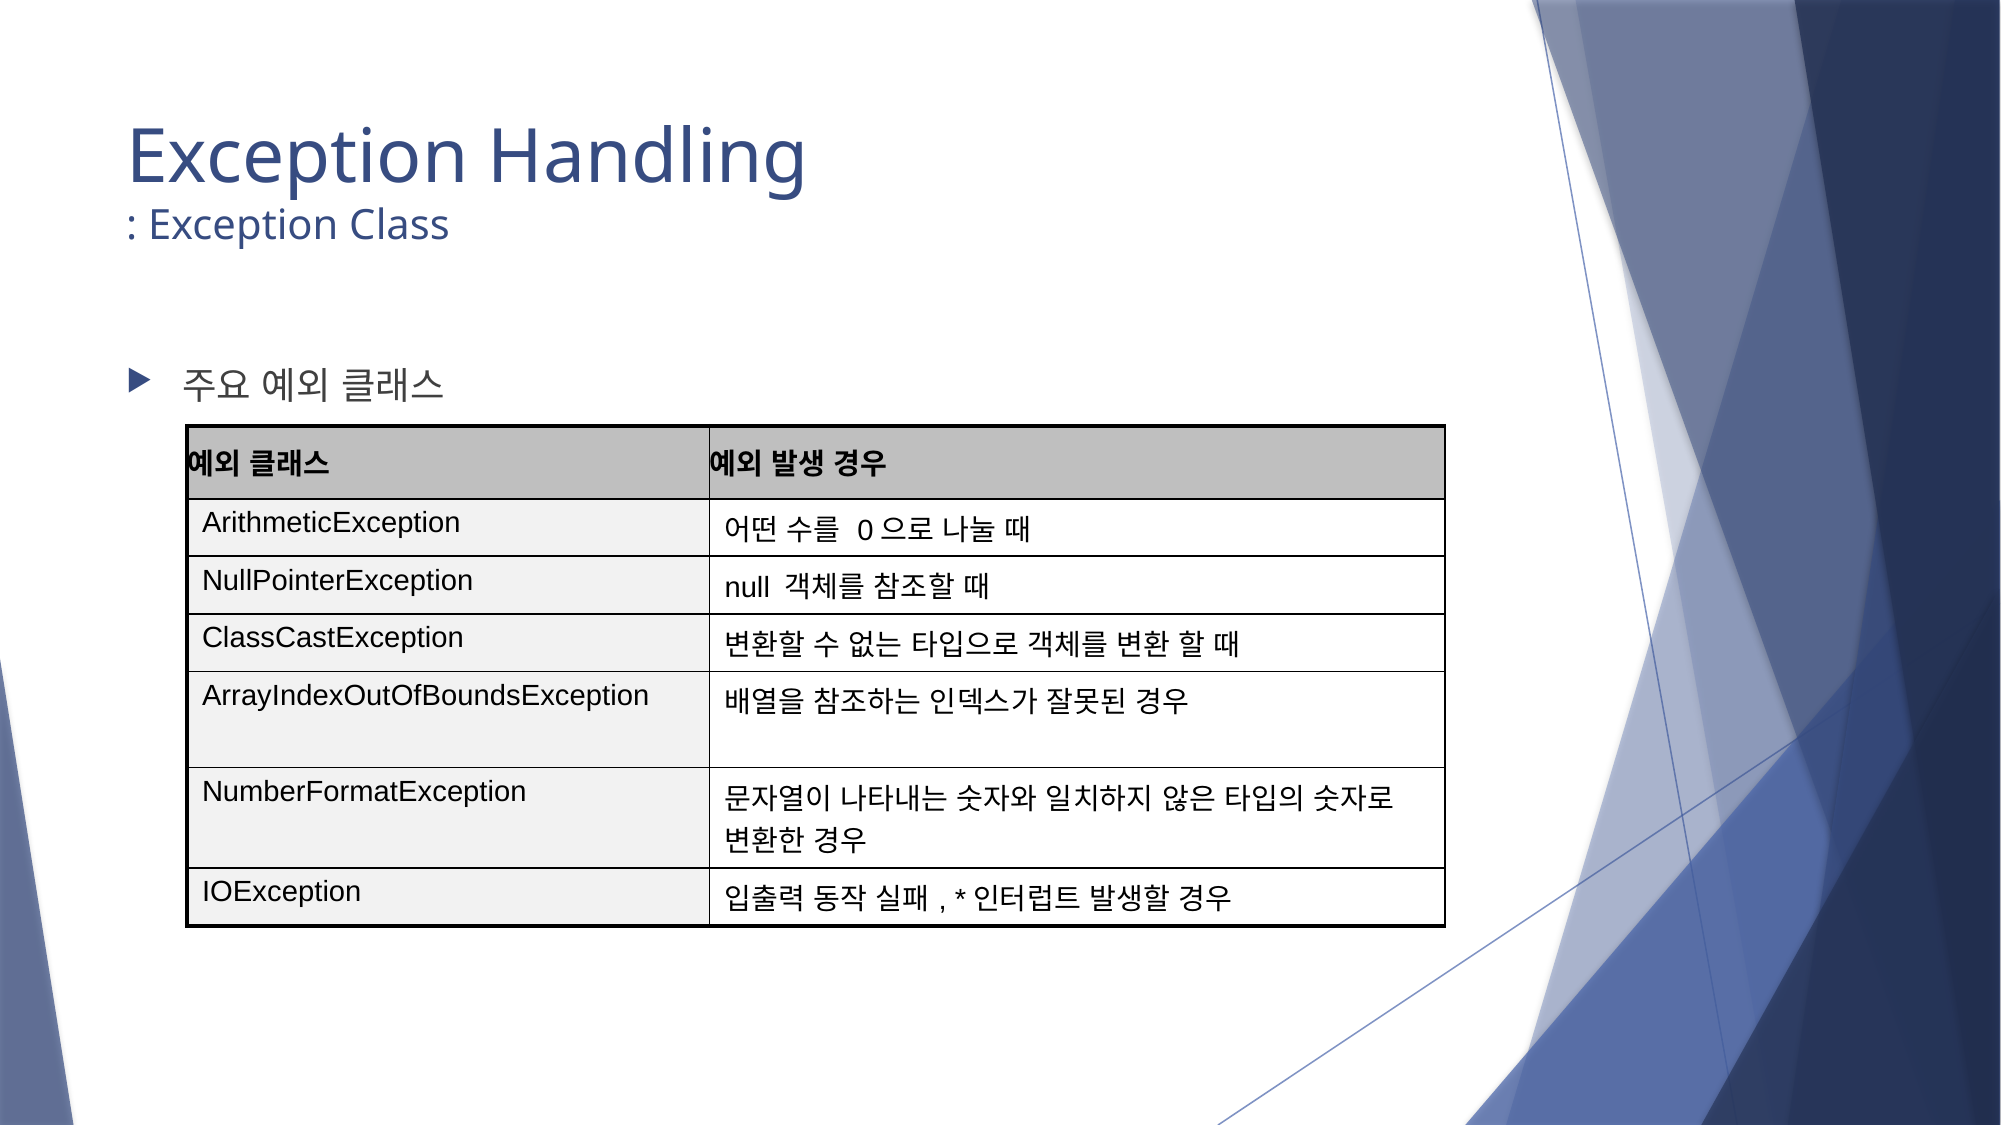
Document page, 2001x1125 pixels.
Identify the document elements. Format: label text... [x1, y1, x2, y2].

table_header 예외 클래스 [189, 428, 709, 498]
table_cell NumberFormatException [189, 768, 709, 867]
table_header 예외 발생 경우 [710, 428, 1444, 498]
list 주요 예외 클래스 [111, 354, 1522, 992]
table_cell ArithmeticException [189, 500, 709, 555]
table_cell 배열을 참조하는 인덱스가 잘못된 경우 [710, 672, 1444, 767]
table_cell ArrayIndexOutOfBoundsException [189, 672, 709, 767]
table_cell 문자열이 나타내는 숫자와 일치하지 않은 타입의 숫자로 변환한 경우 [710, 768, 1444, 867]
table_cell 입출력 동작 실패, *인터럽트 발생할 경우 [710, 869, 1444, 924]
table_cell NullPointerException [189, 557, 709, 613]
table_cell 어떤 수를 0으로 나눌 때 [710, 500, 1444, 555]
title Exception Handling : Exception Class [111, 99, 1522, 317]
table_cell null 객체를 참조할 때 [710, 557, 1444, 613]
table_cell ClassCastException [189, 615, 709, 671]
table_cell 변환할 수 없는 타입으로 객체를 변환 할 때 [710, 615, 1444, 671]
table_cell IOException [189, 869, 709, 924]
